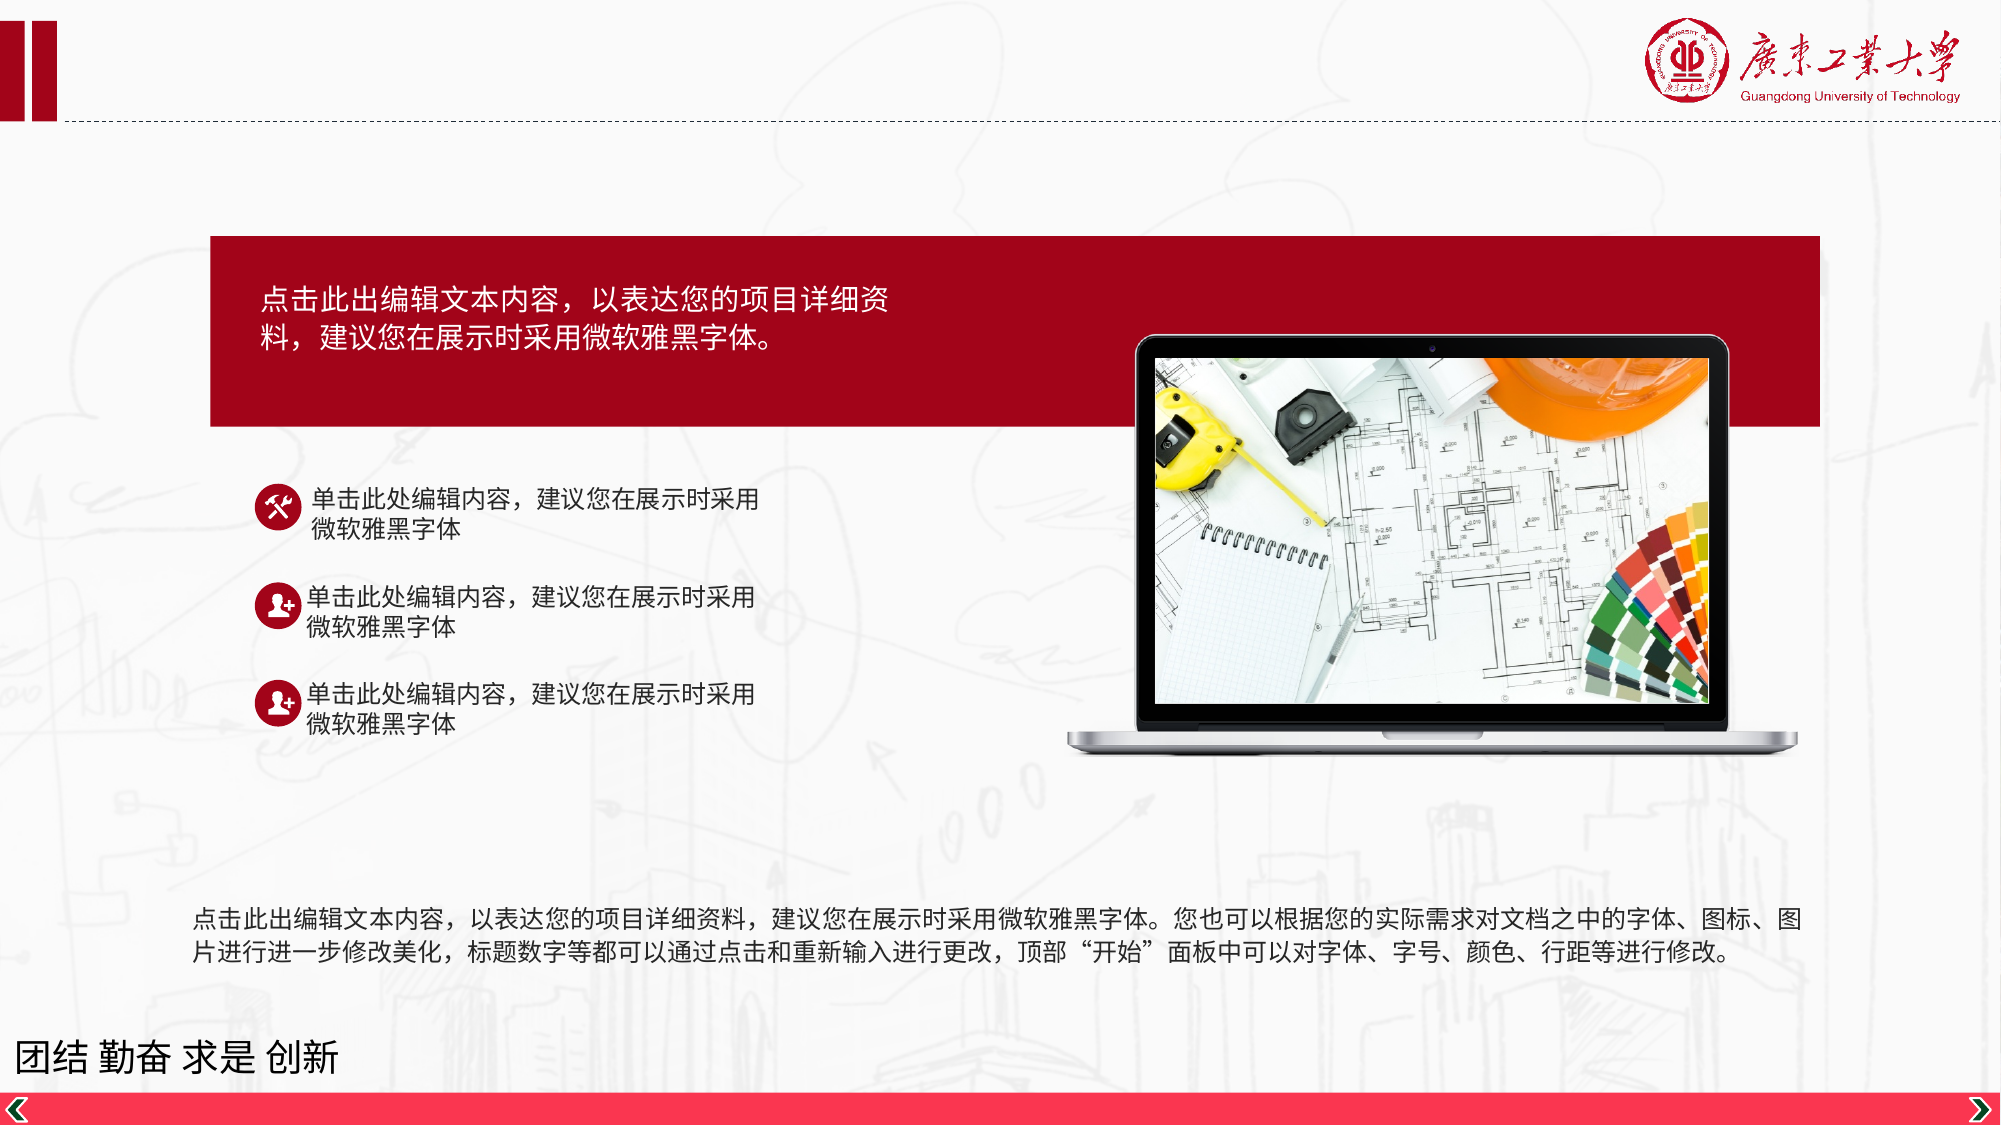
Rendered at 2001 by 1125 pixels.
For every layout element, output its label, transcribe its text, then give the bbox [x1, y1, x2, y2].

text_box 单击此处编辑内容，建议您在展示时采用微软雅黑字体 [306, 581, 773, 642]
text_box 点击此出编辑文本内容，以表达您的项目详细资料，建议您在展示时采用微软雅黑字体。您也可以根据您的实际需求对文档之中的字体、图标、图片进行进一步修改美化，标题数字等都可以通过点击和重新输入进行更改，顶部“开始”面板中可以对字体、字号、颜色、行距等进行修改。 [177, 893, 1820, 974]
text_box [254, 483, 302, 531]
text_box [1064, 331, 1800, 757]
text_box 点击此出编辑文本内容，以表达您的项目详细资料，建议您在展示时采用微软雅黑字体。 [260, 277, 890, 355]
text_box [254, 582, 302, 630]
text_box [254, 679, 302, 727]
text_box 单击此处编辑内容，建议您在展示时采用微软雅黑字体 [306, 678, 773, 739]
text_box 单击此处编辑内容，建议您在展示时采用微软雅黑字体 [311, 483, 778, 544]
picture [1645, 18, 1960, 103]
text_box [209, 235, 1821, 428]
